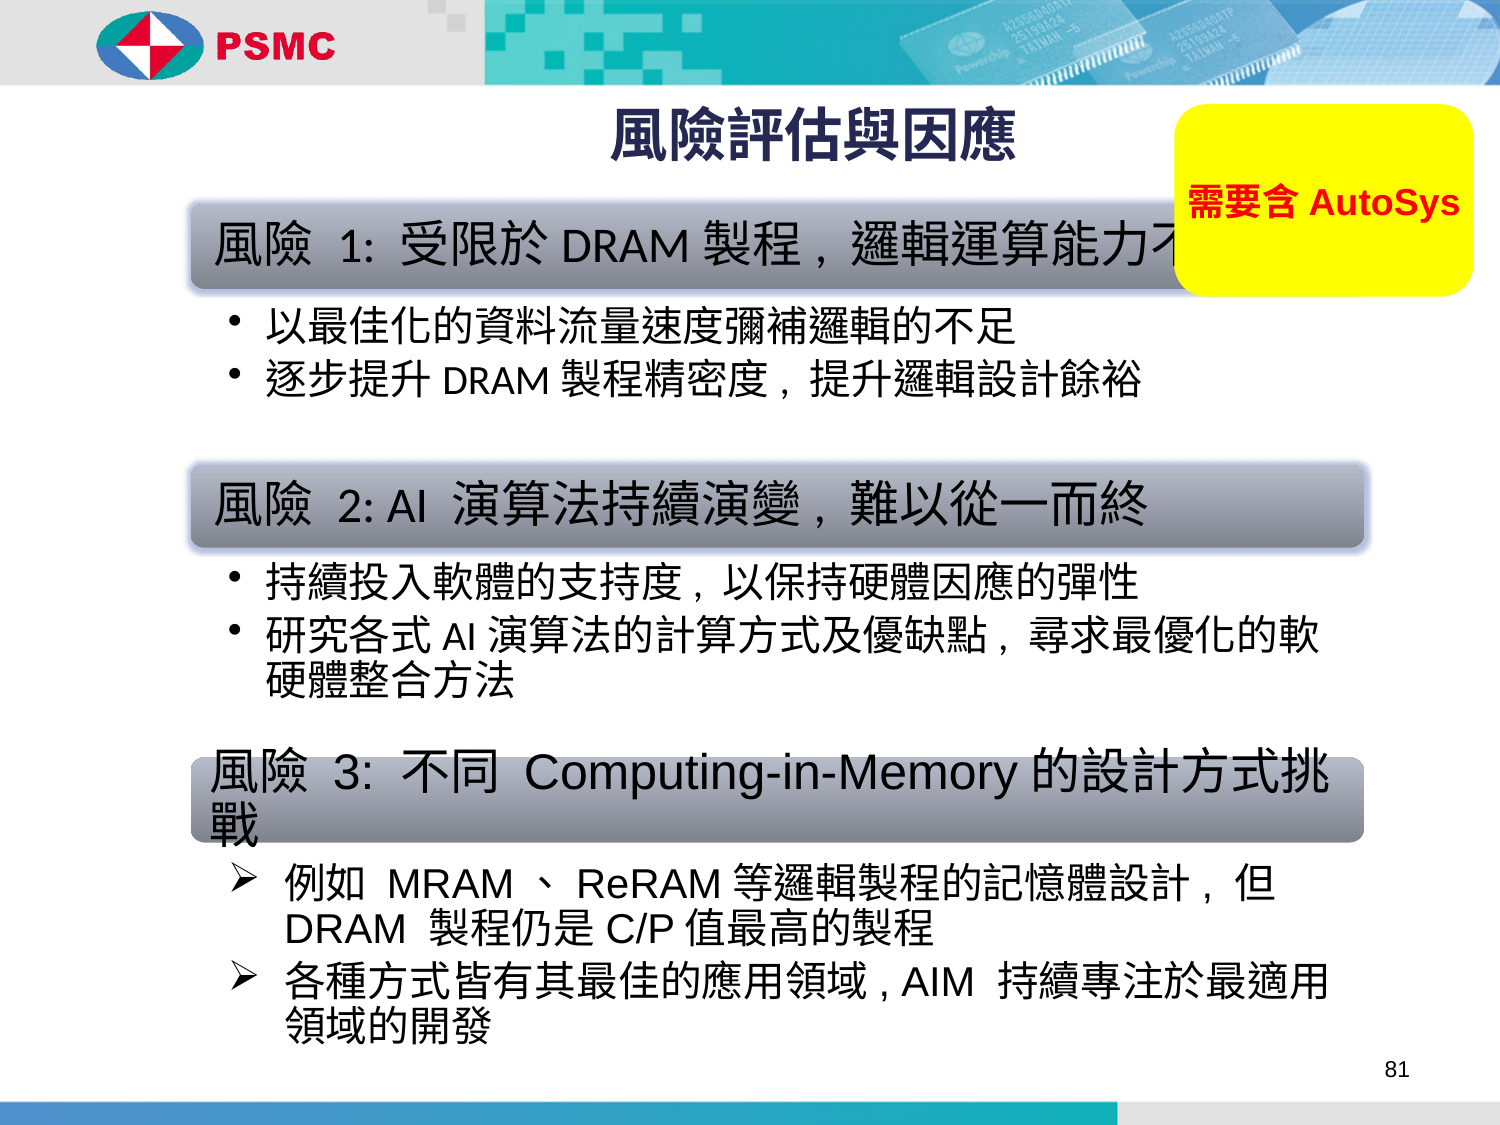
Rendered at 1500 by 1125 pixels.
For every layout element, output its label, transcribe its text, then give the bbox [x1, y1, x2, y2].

title 風險評估與因應 [202, 90, 1425, 113]
picture [0, 1093, 1500, 1125]
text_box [190, 756, 1365, 828]
text_box 需要含AutoSys [1184, 104, 1474, 297]
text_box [190, 126, 1365, 743]
picture [0, 0, 1500, 90]
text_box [190, 842, 1365, 1032]
slide_number 81 [1074, 1046, 1425, 1103]
